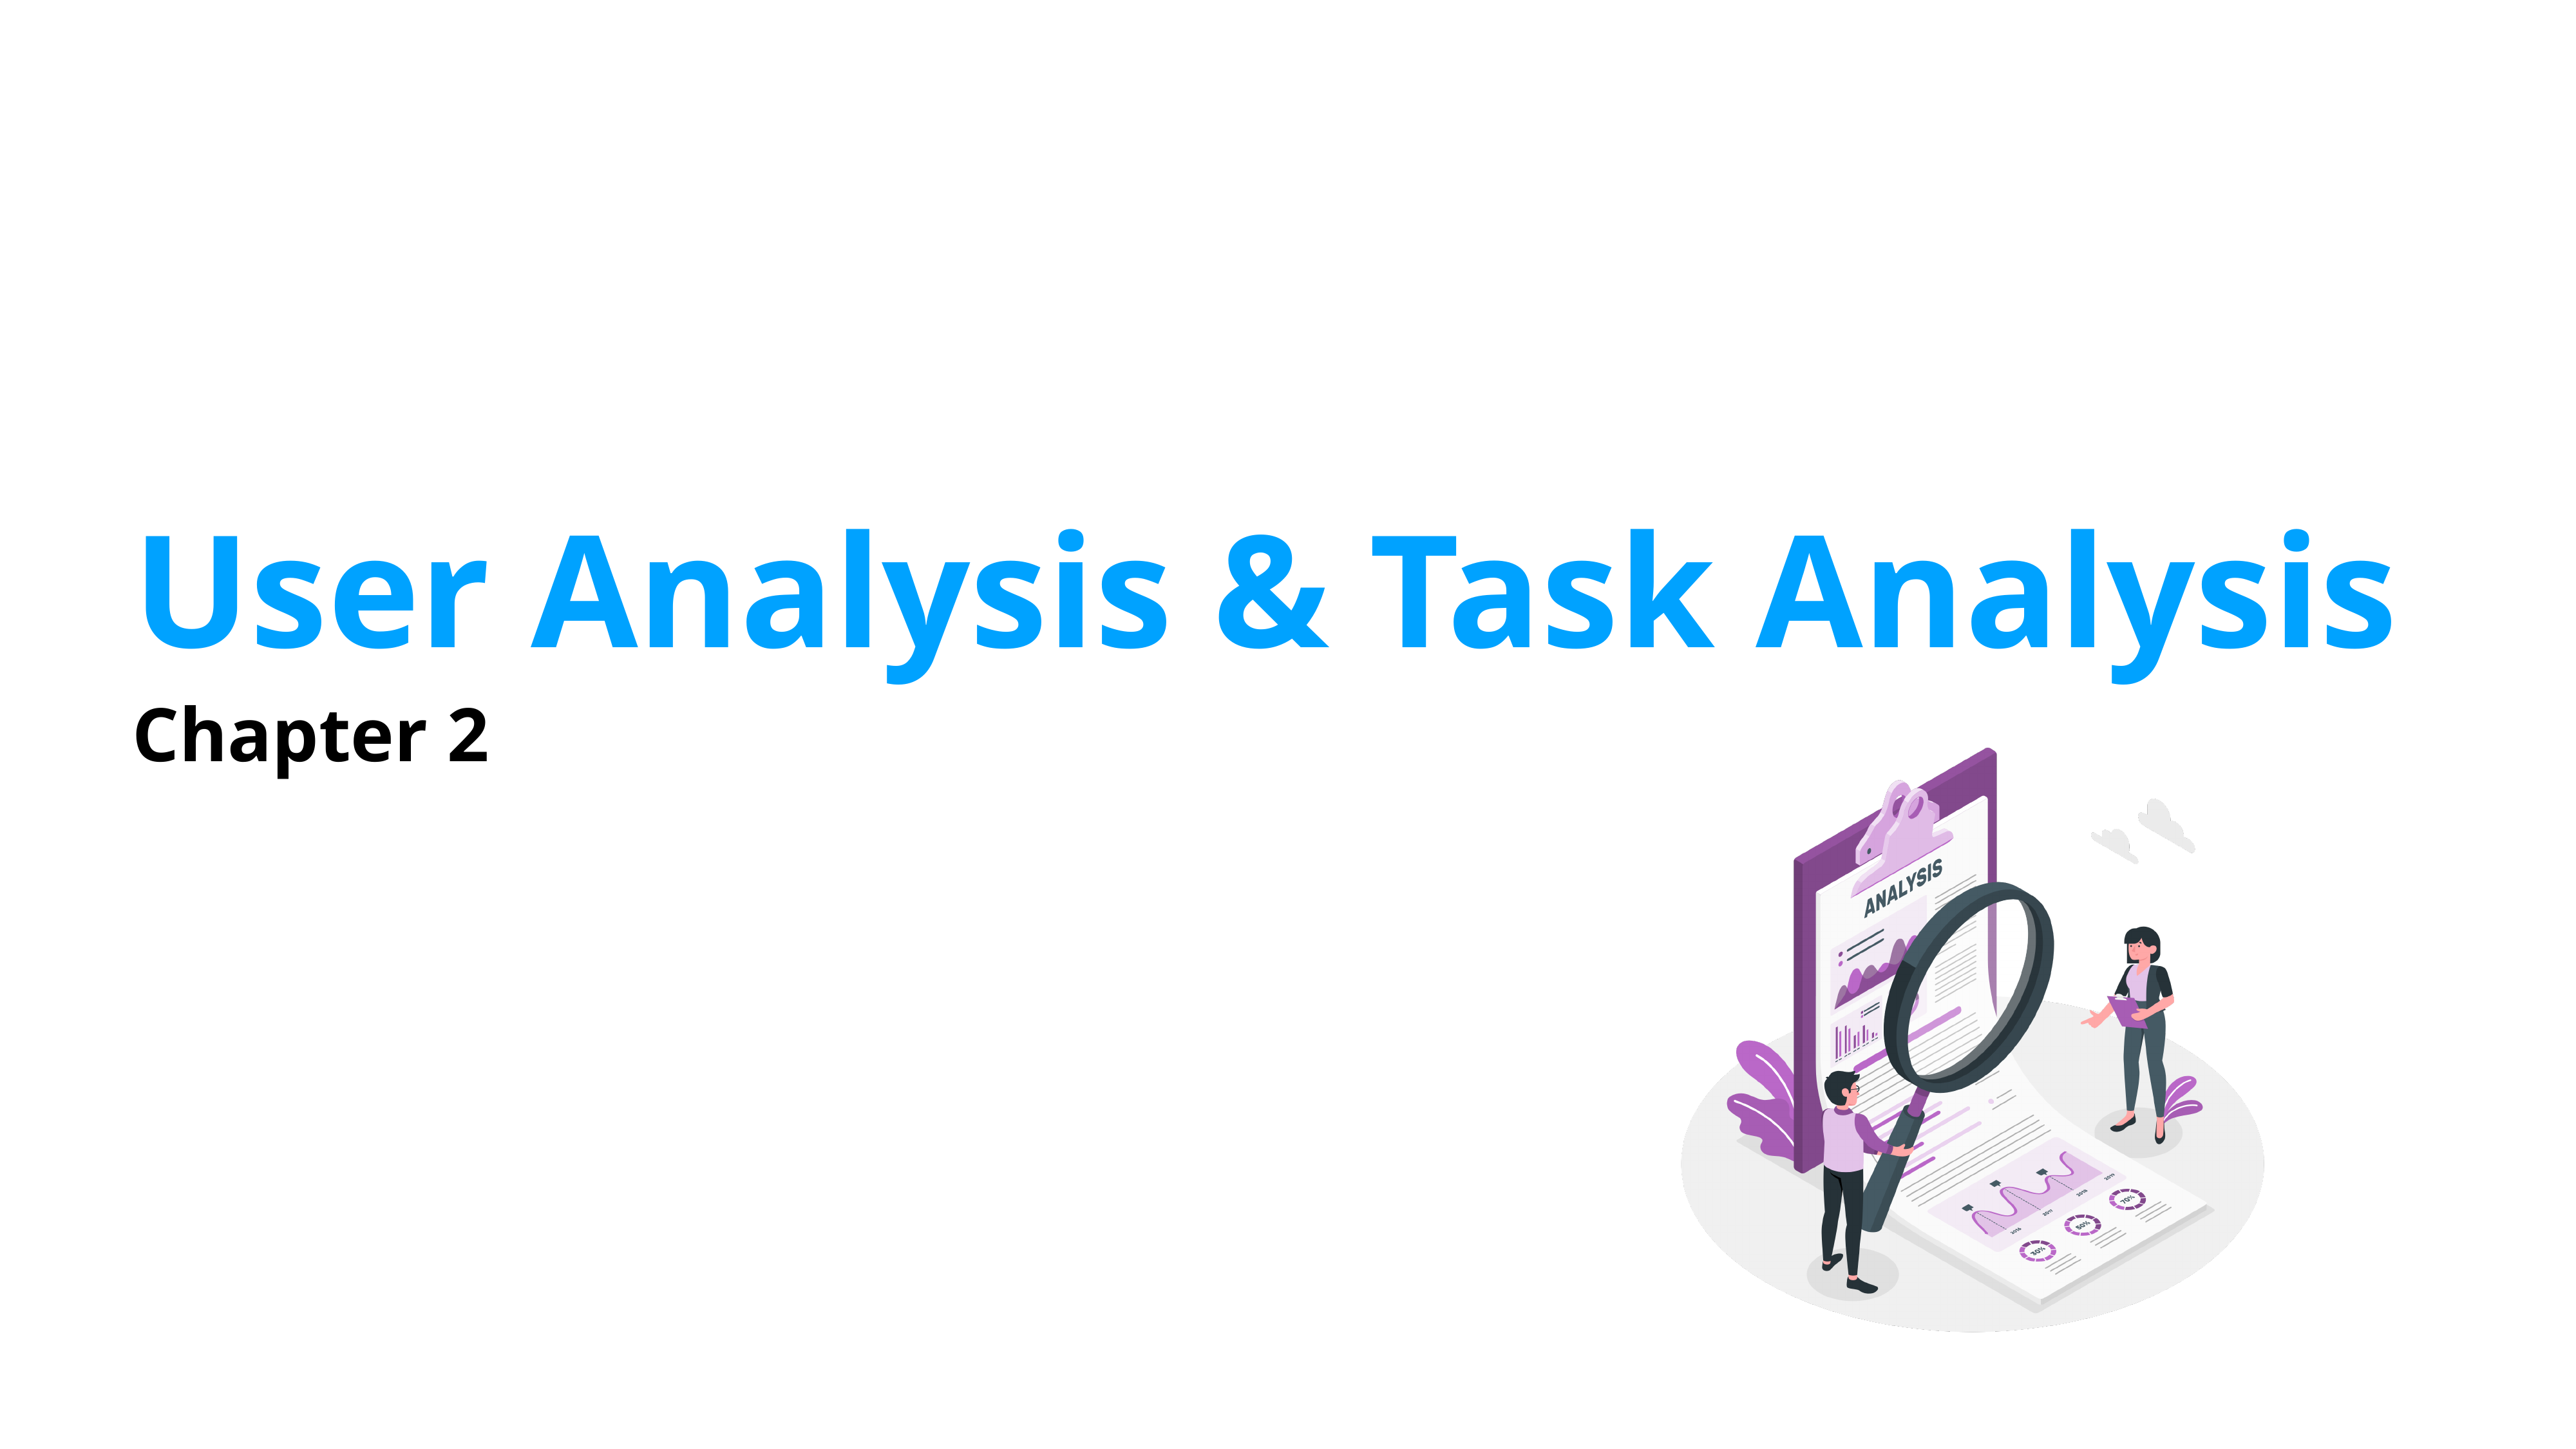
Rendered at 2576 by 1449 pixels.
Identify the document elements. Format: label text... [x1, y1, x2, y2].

subtitle Chapter 2 [127, 682, 2448, 884]
picture [1662, 730, 2278, 1348]
title User Analysis & Task Analysis [127, 191, 2449, 683]
